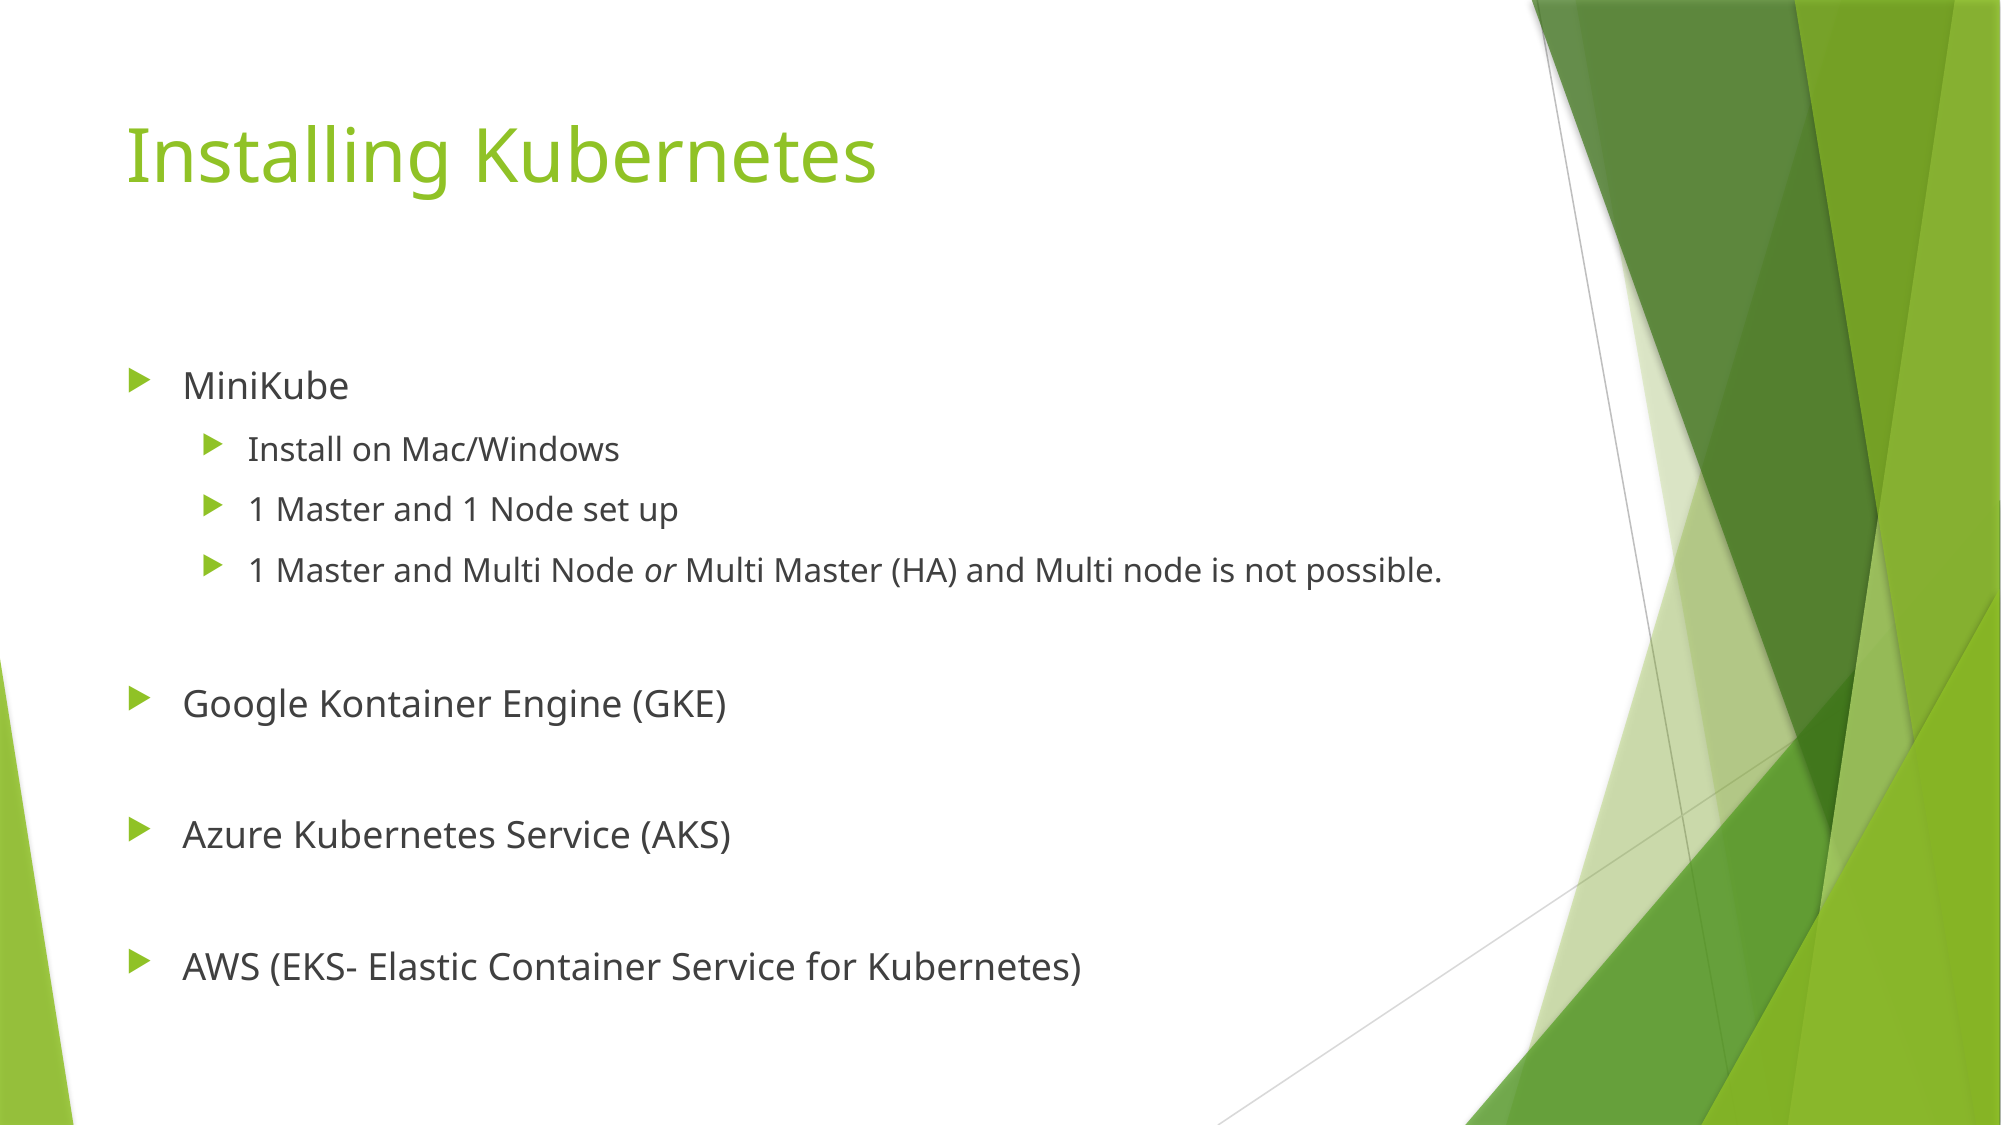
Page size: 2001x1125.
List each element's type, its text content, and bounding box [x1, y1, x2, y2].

title Installing Kubernetes [111, 99, 1522, 317]
list MiniKube Install on Mac/Windows 1 Master and 1 Node set up 1 Master and Multi Node or Multi Master (HA) and Multi node is not possible. Google Kontainer Engine (GKE) Azure Kubernetes Service (AKS) AWS (EKS- Elastic Container Service for Kubernetes) [111, 354, 1522, 992]
